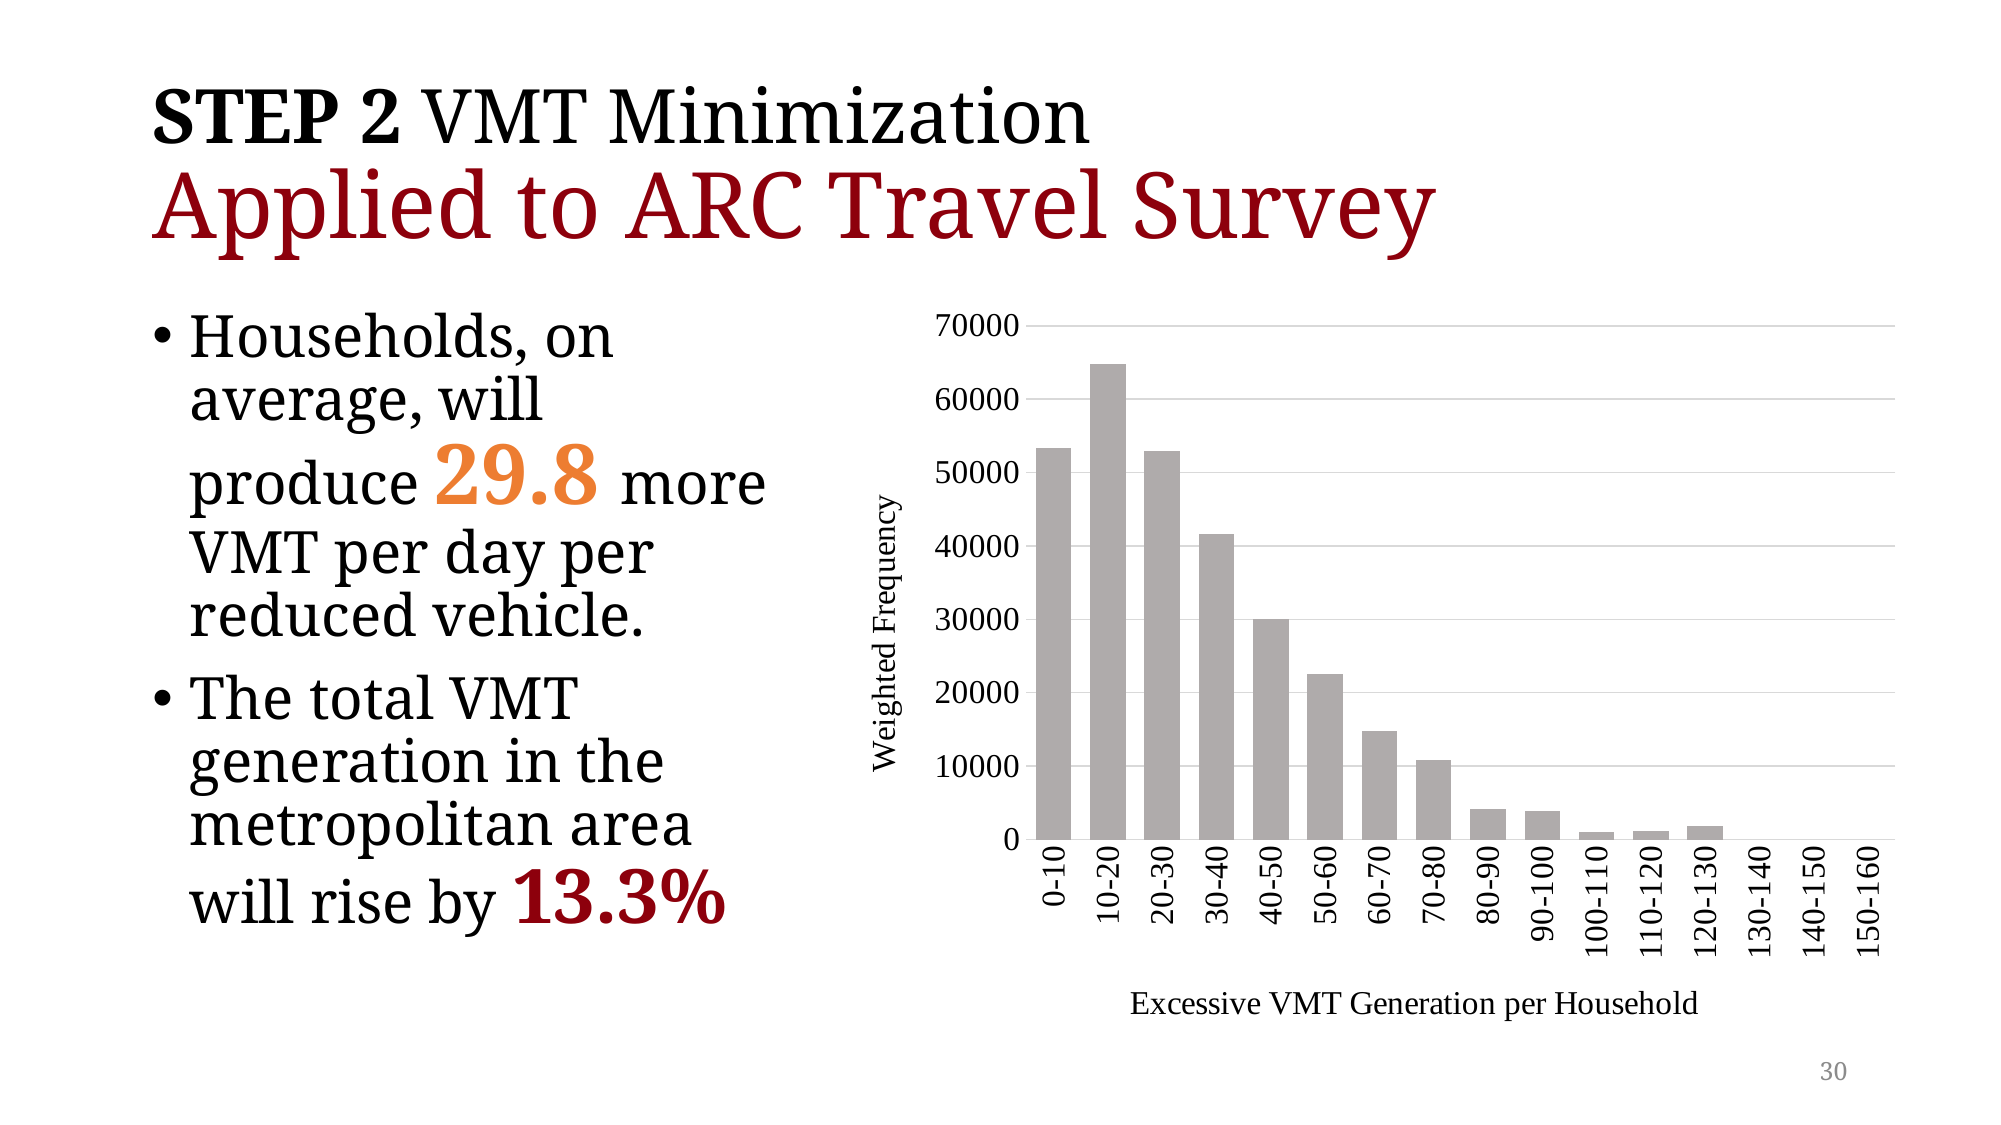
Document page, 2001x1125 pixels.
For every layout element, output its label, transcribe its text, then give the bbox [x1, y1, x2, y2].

title STEP 2 VMT Minimization Applied to ARC Travel Survey [137, 59, 1863, 278]
list Households, on average, will produce 29.8 more VMT per day per reduced vehicle. The total VMT generation in the metropolitan area will rise by 13.3% [137, 299, 792, 1014]
chart [828, 291, 1917, 1058]
slide_number 30 [1412, 1058, 1863, 1103]
